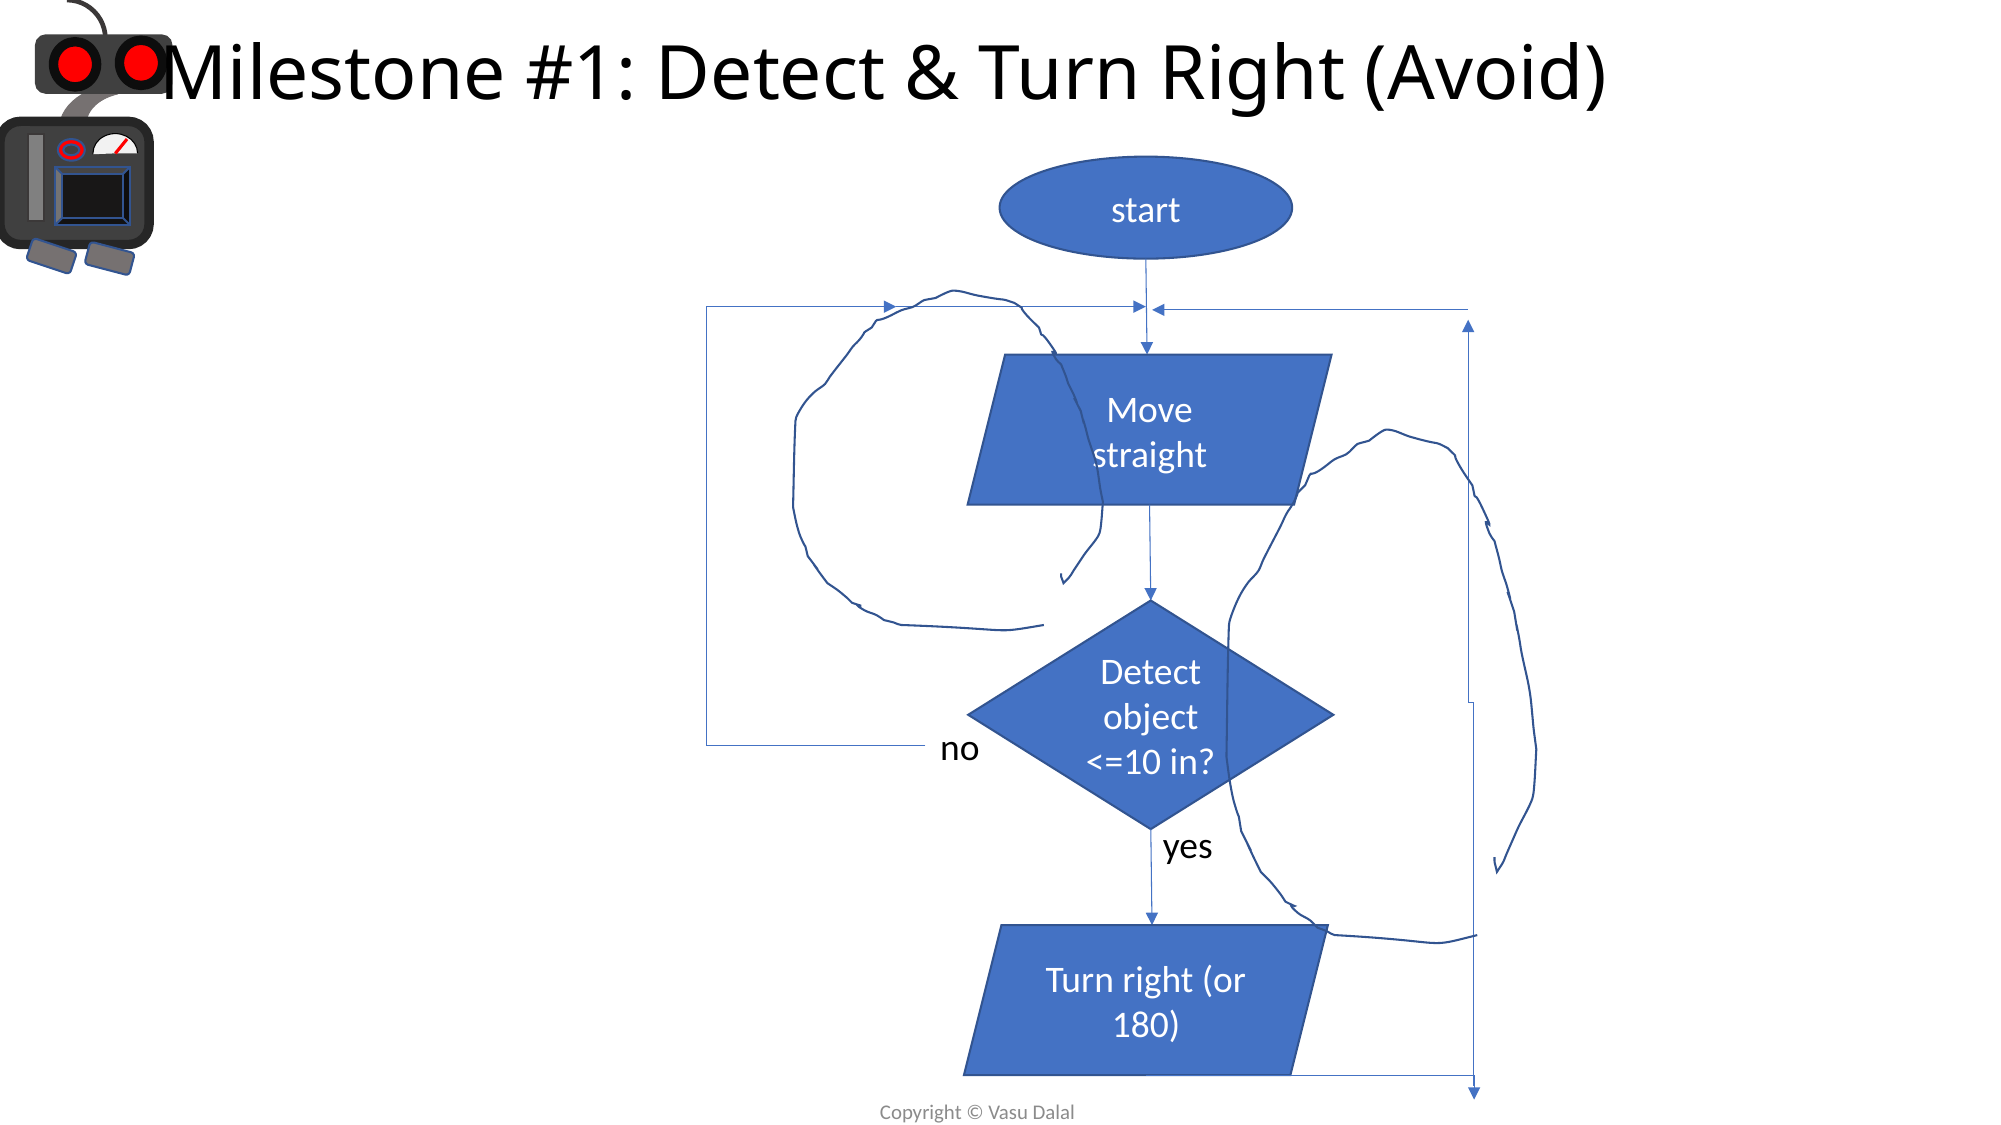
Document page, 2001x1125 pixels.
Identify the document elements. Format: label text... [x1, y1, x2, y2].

title Milestone #1: Detect & Turn Right (Avoid) [0, 0, 1950, 185]
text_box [793, 156, 1537, 1100]
footer Copyright © Vasu Dalal [676, 1096, 1279, 1125]
